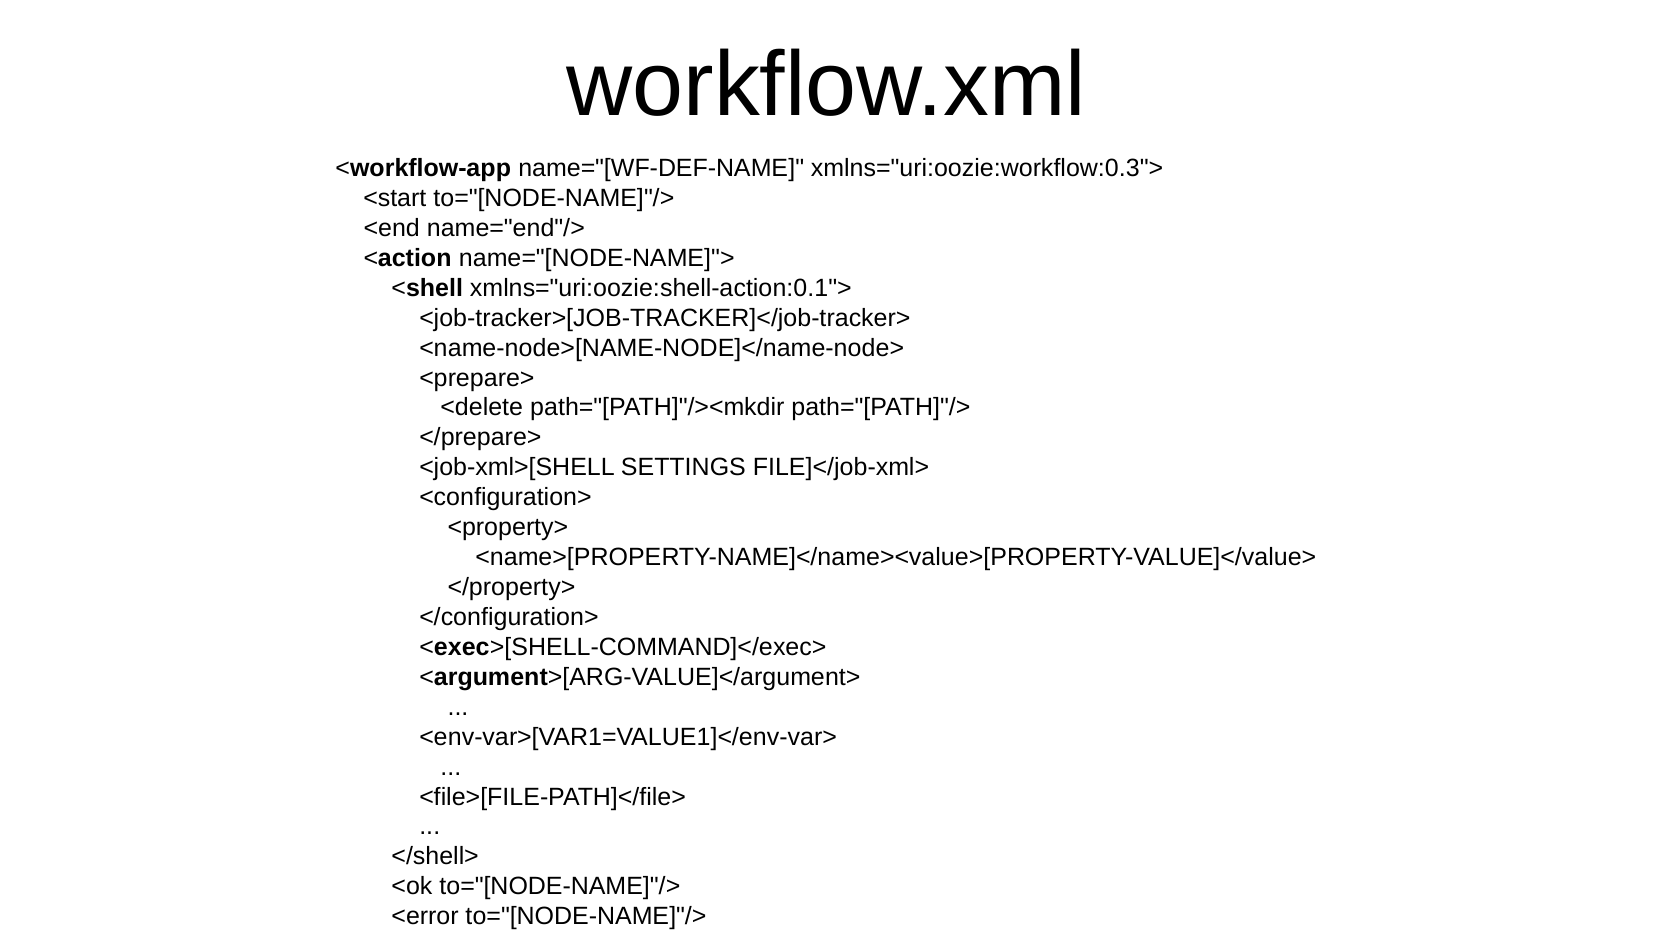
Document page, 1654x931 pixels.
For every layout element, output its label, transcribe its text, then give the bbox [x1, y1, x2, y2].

text_box <workflow-app name="[WF-DEF-NAME]" xmlns="uri:oozie:workflow:0.3"> <start to="[NODE-NAME]"/> <end name="end"/> <action name="[NODE-NAME]"> <shell xmlns="uri:oozie:shell-action:0.1"> <job-tracker>[JOB-TRACKER]</job-tracker> <name-node>[NAME-NODE]</name-node> <prepare> <delete path="[PATH]"/><mkdir path="[PATH]"/> </prepare> <job-xml>[SHELL SETTINGS FILE]</job-xml> <configuration> <property> <name>[PROPERTY-NAME]</name><value>[PROPERTY-VALUE]</value> </property> </configuration> <exec>[SHELL-COMMAND]</exec> <argument>[ARG-VALUE]</argument> ... <env-var>[VAR1=VALUE1]</env-var> ... <file>[FILE-PATH]</file> ... </shell> <ok to="[NODE-NAME]"/> <error to="[NODE-NAME]"/> </action> [320, 144, 1333, 931]
title workflow.xml [82, 1, 1571, 157]
